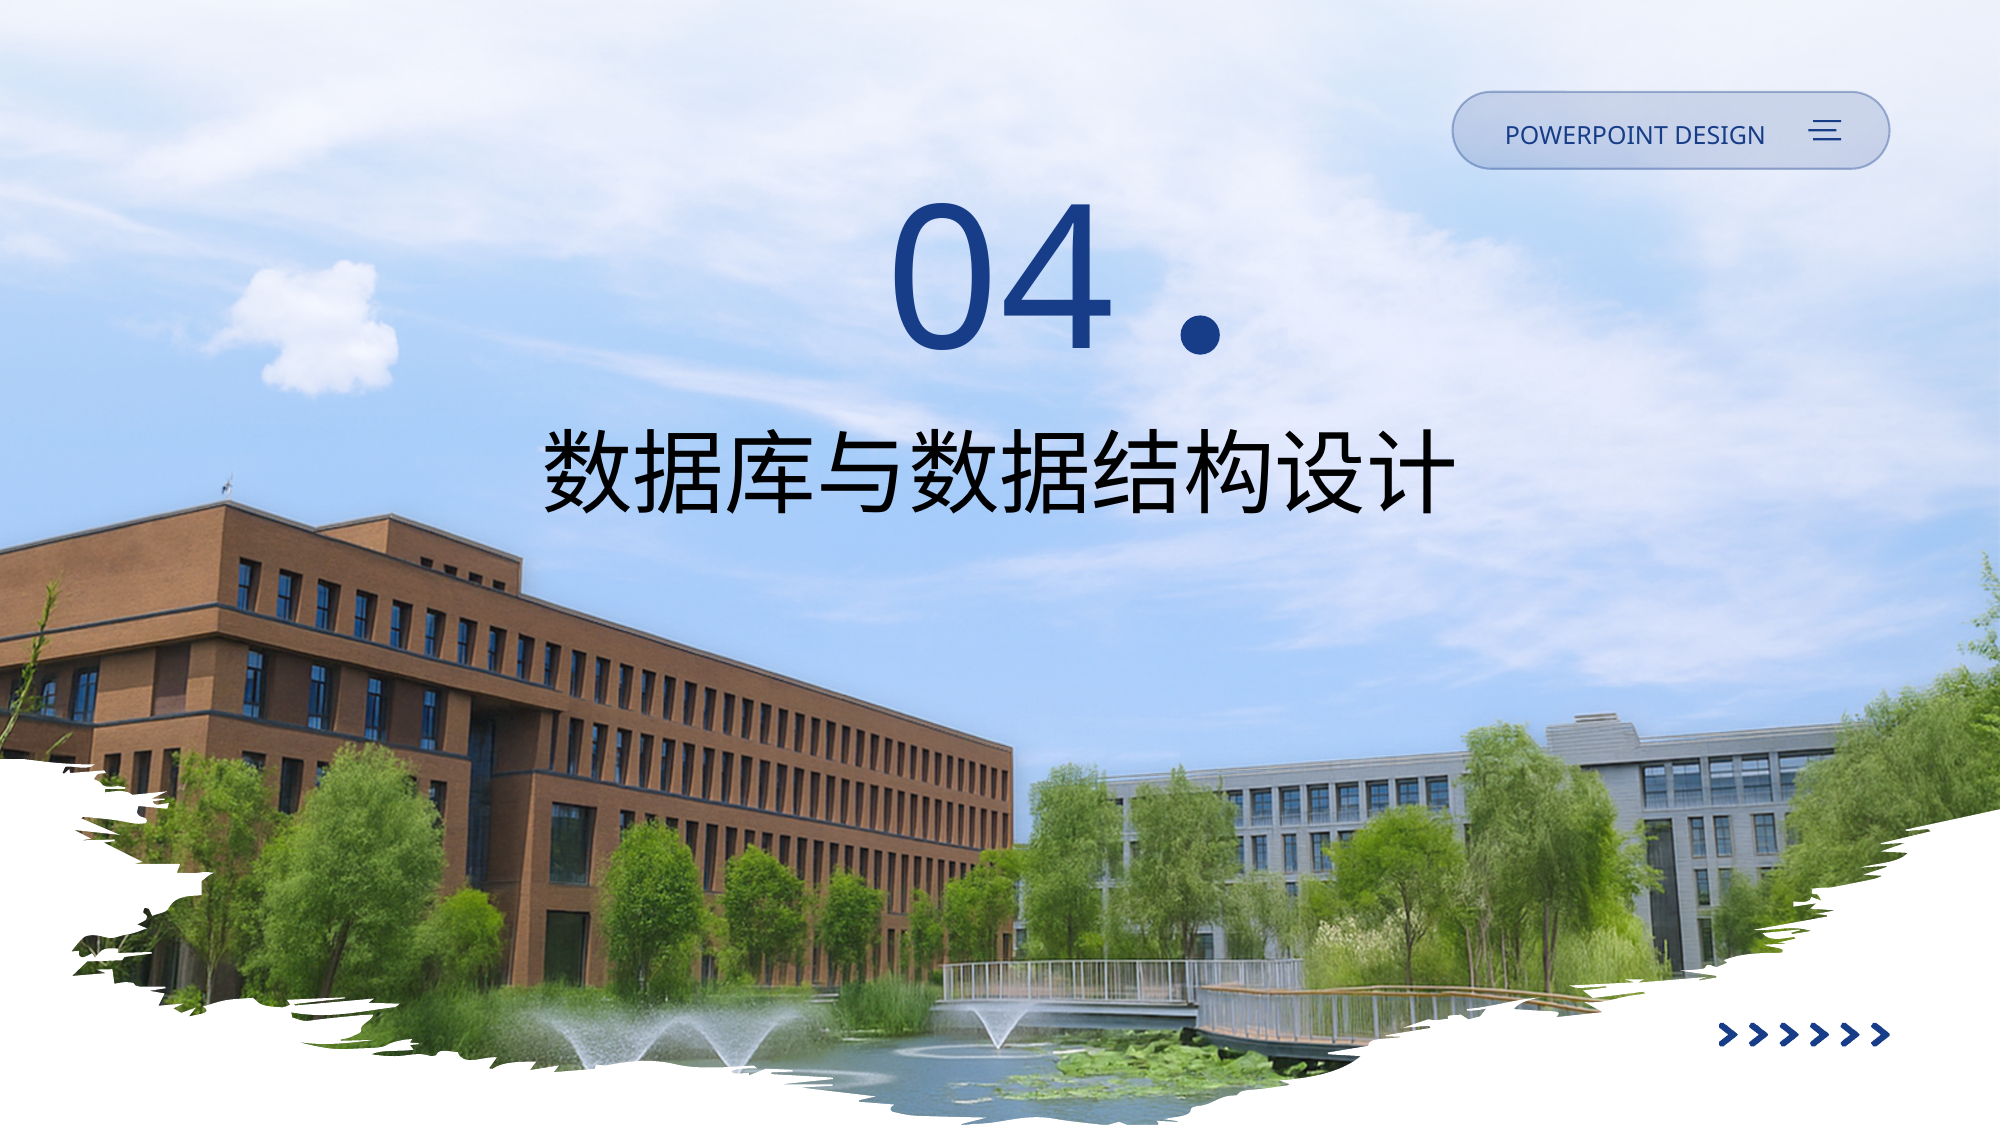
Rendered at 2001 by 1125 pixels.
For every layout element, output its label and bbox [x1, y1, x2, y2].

picture [0, 0, 2000, 1125]
text_box [1808, 120, 1842, 141]
